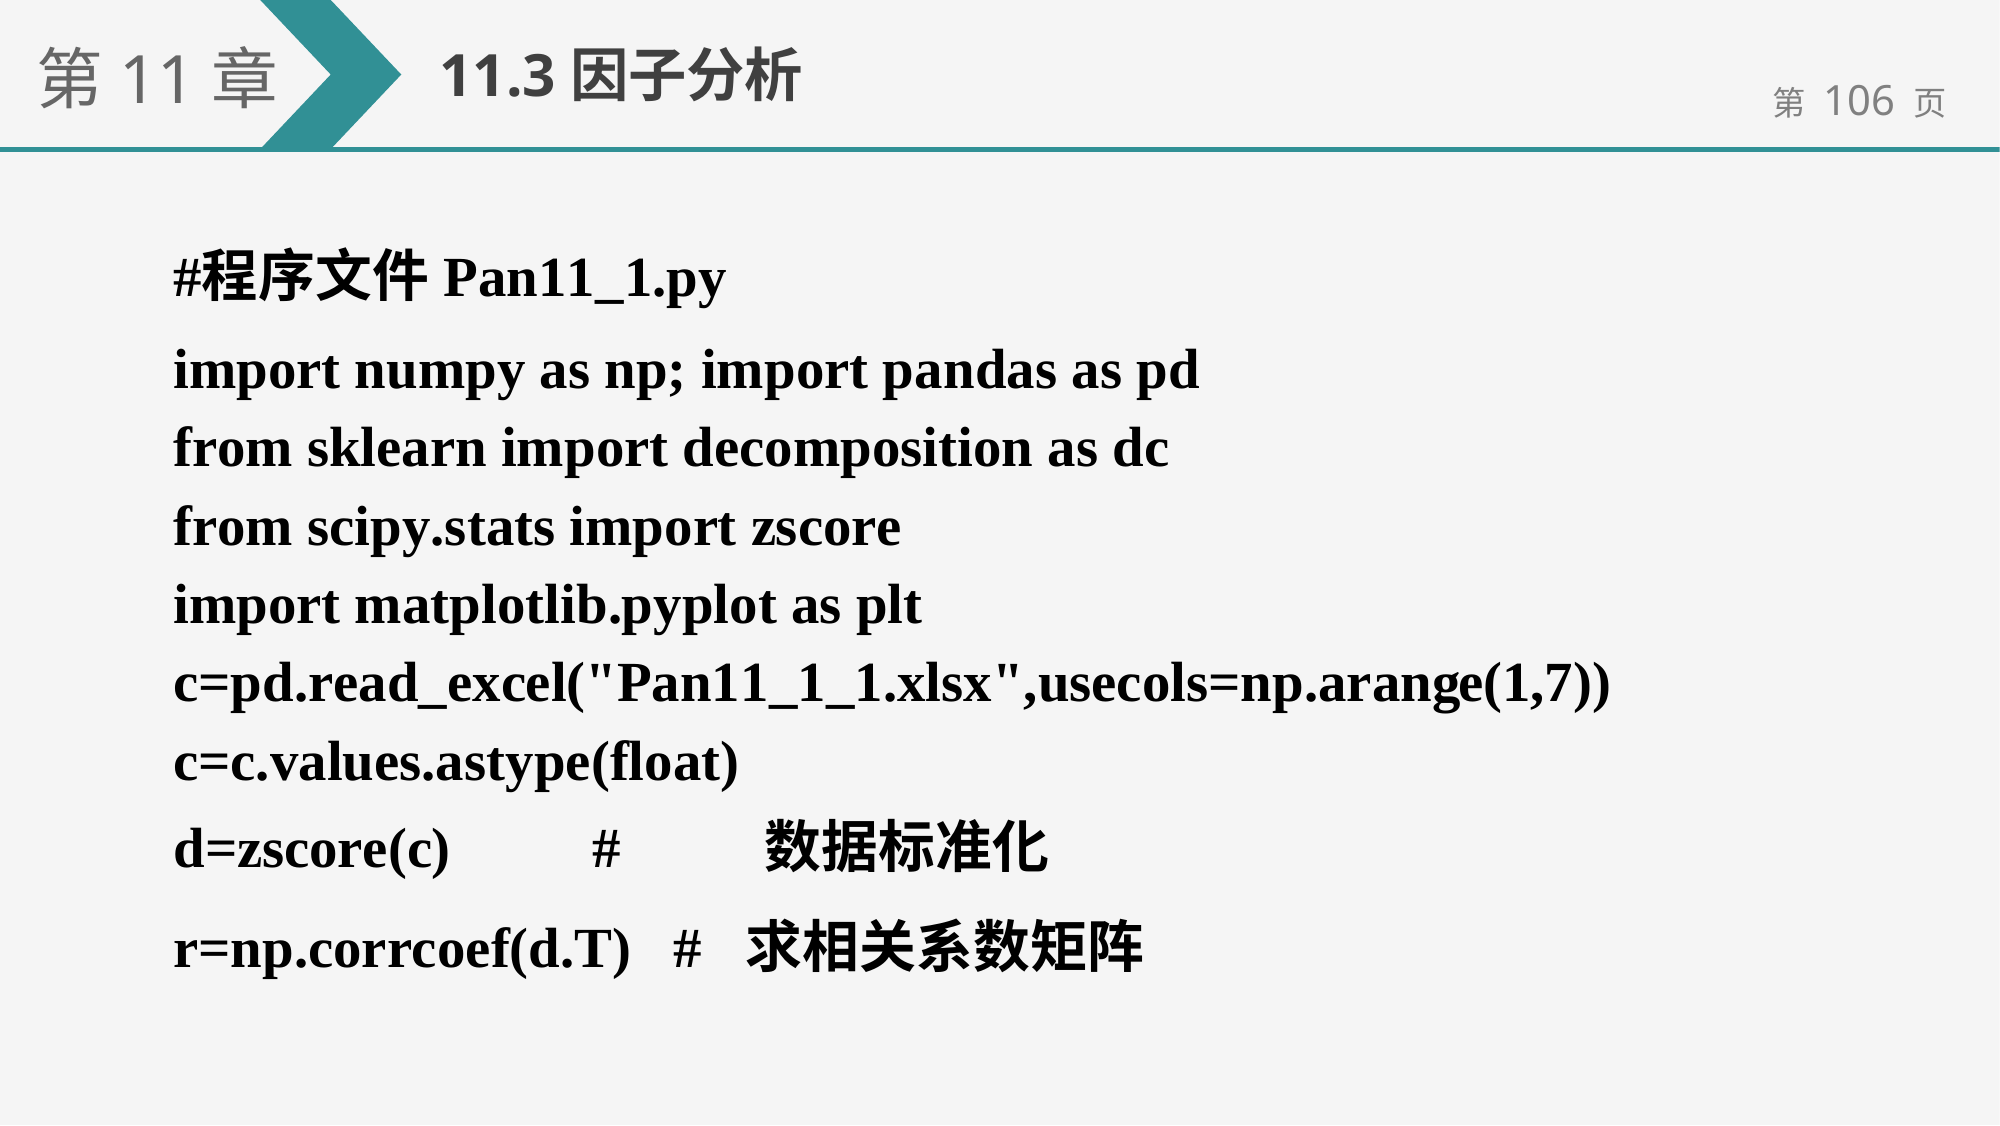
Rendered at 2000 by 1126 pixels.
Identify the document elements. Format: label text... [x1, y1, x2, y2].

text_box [59, 218, 1907, 1038]
text_box 11.3因子分析 [424, 31, 1366, 116]
text_box 第11章 [21, 29, 294, 125]
text_box [258, 0, 403, 148]
